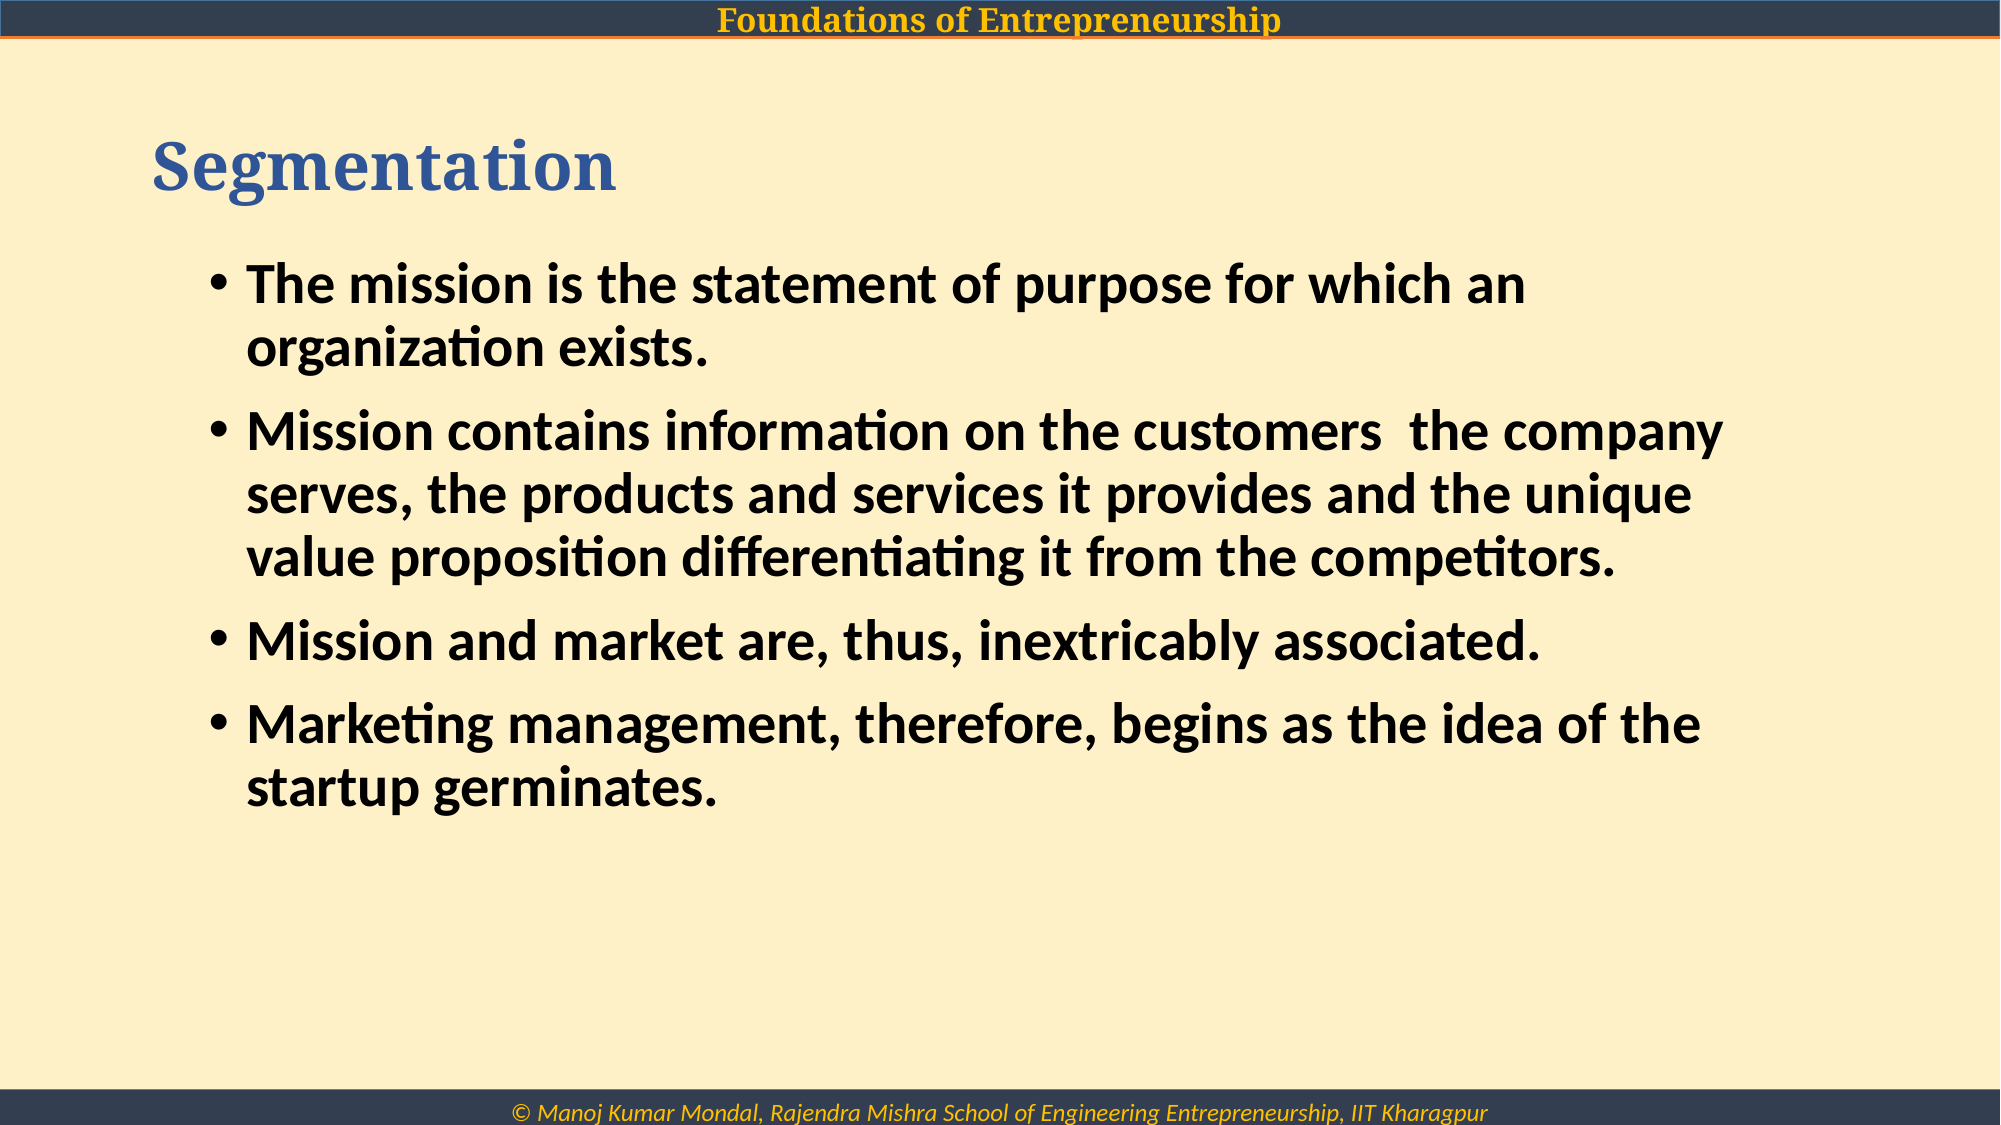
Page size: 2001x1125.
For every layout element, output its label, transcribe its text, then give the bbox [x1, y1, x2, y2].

title Segmentation [137, 59, 1863, 278]
list The mission is the statement of purpose for which an organization exists. Mission contains information on the customers the company serves, the products and services it provides and the unique value proposition differentiating it from the competitors. Mission and market are, thus, inextricably associated. Marketing management, therefore, begins as the idea of the startup germinates. [193, 245, 1797, 960]
